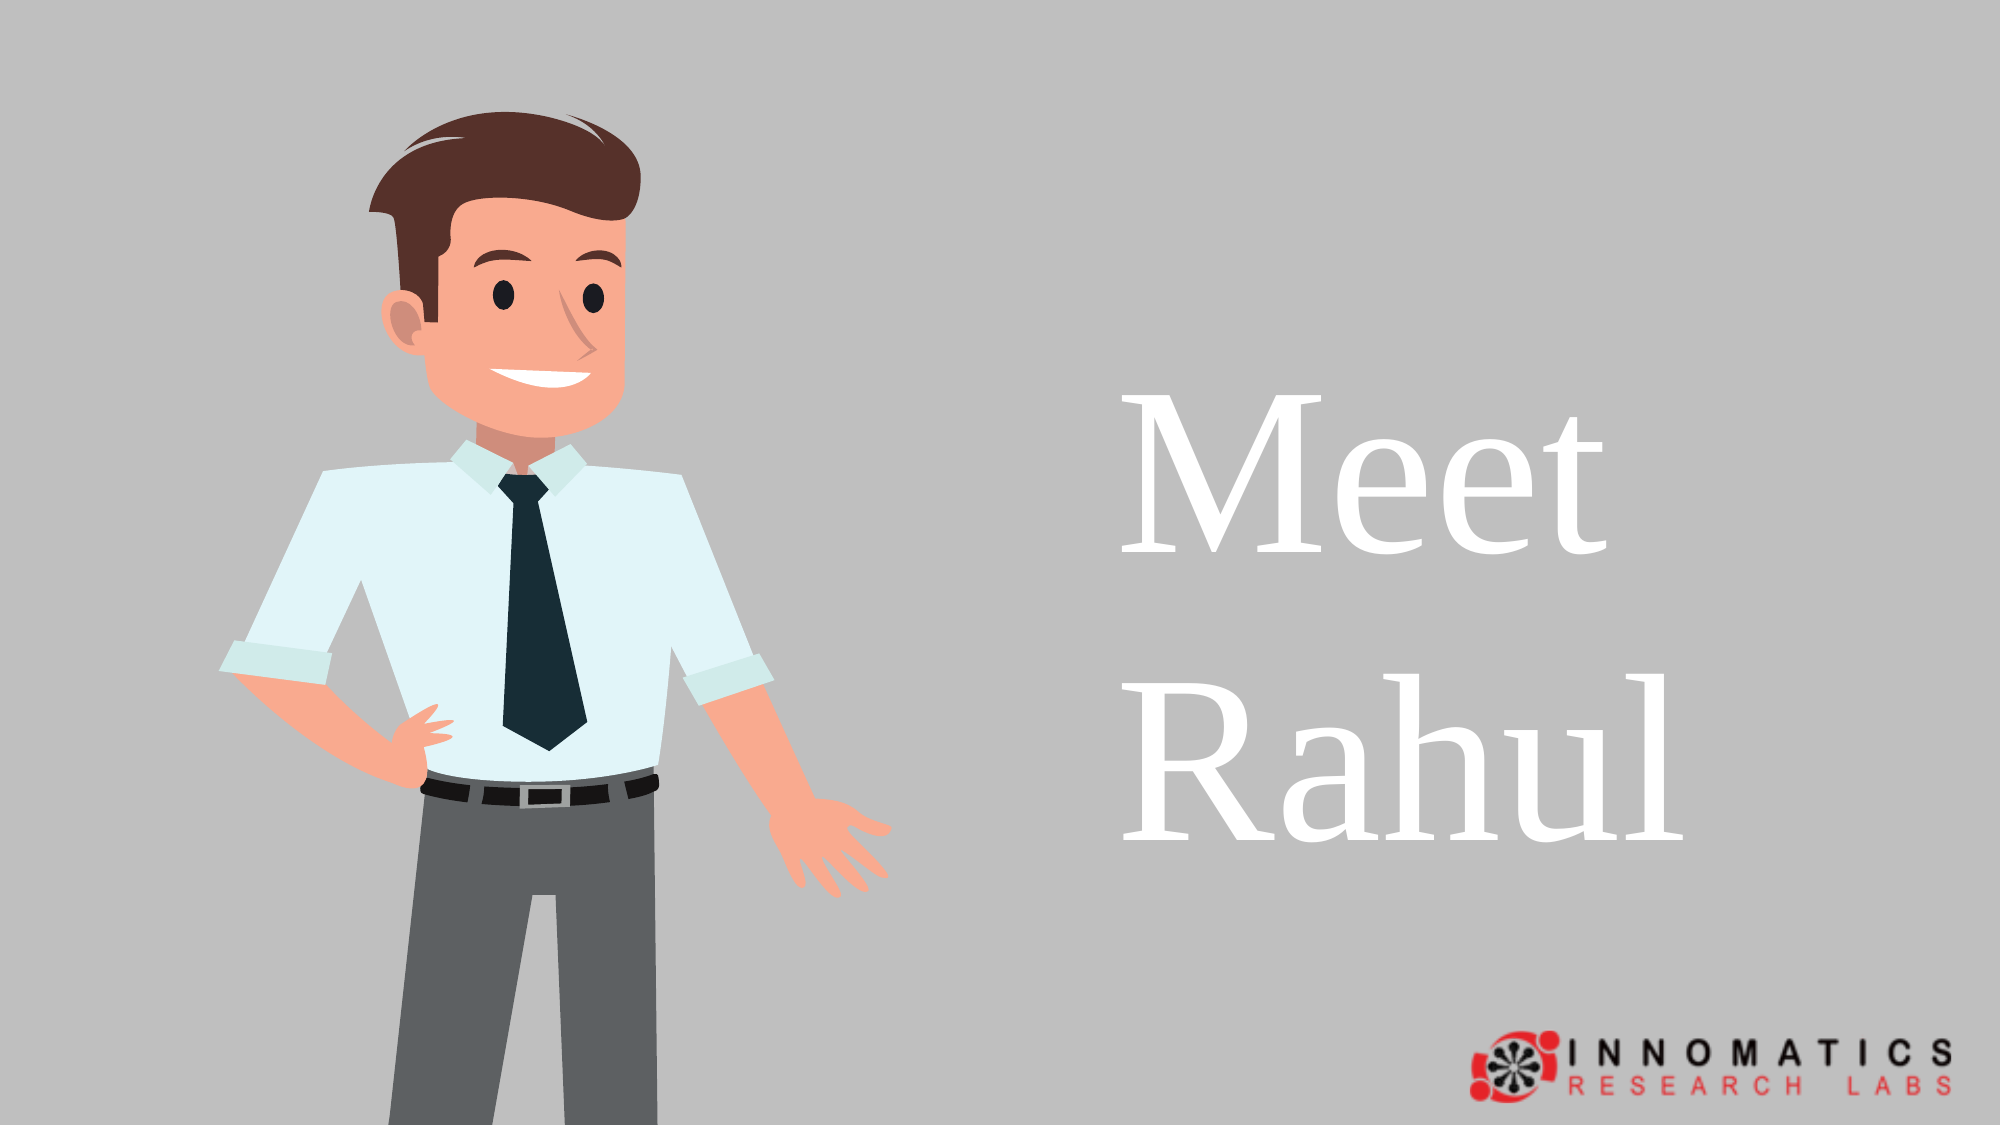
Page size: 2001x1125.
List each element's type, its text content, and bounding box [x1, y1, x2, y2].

text_box Meet Rahul [1101, 305, 1812, 896]
picture [1445, 1014, 1975, 1125]
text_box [193, 110, 893, 1125]
